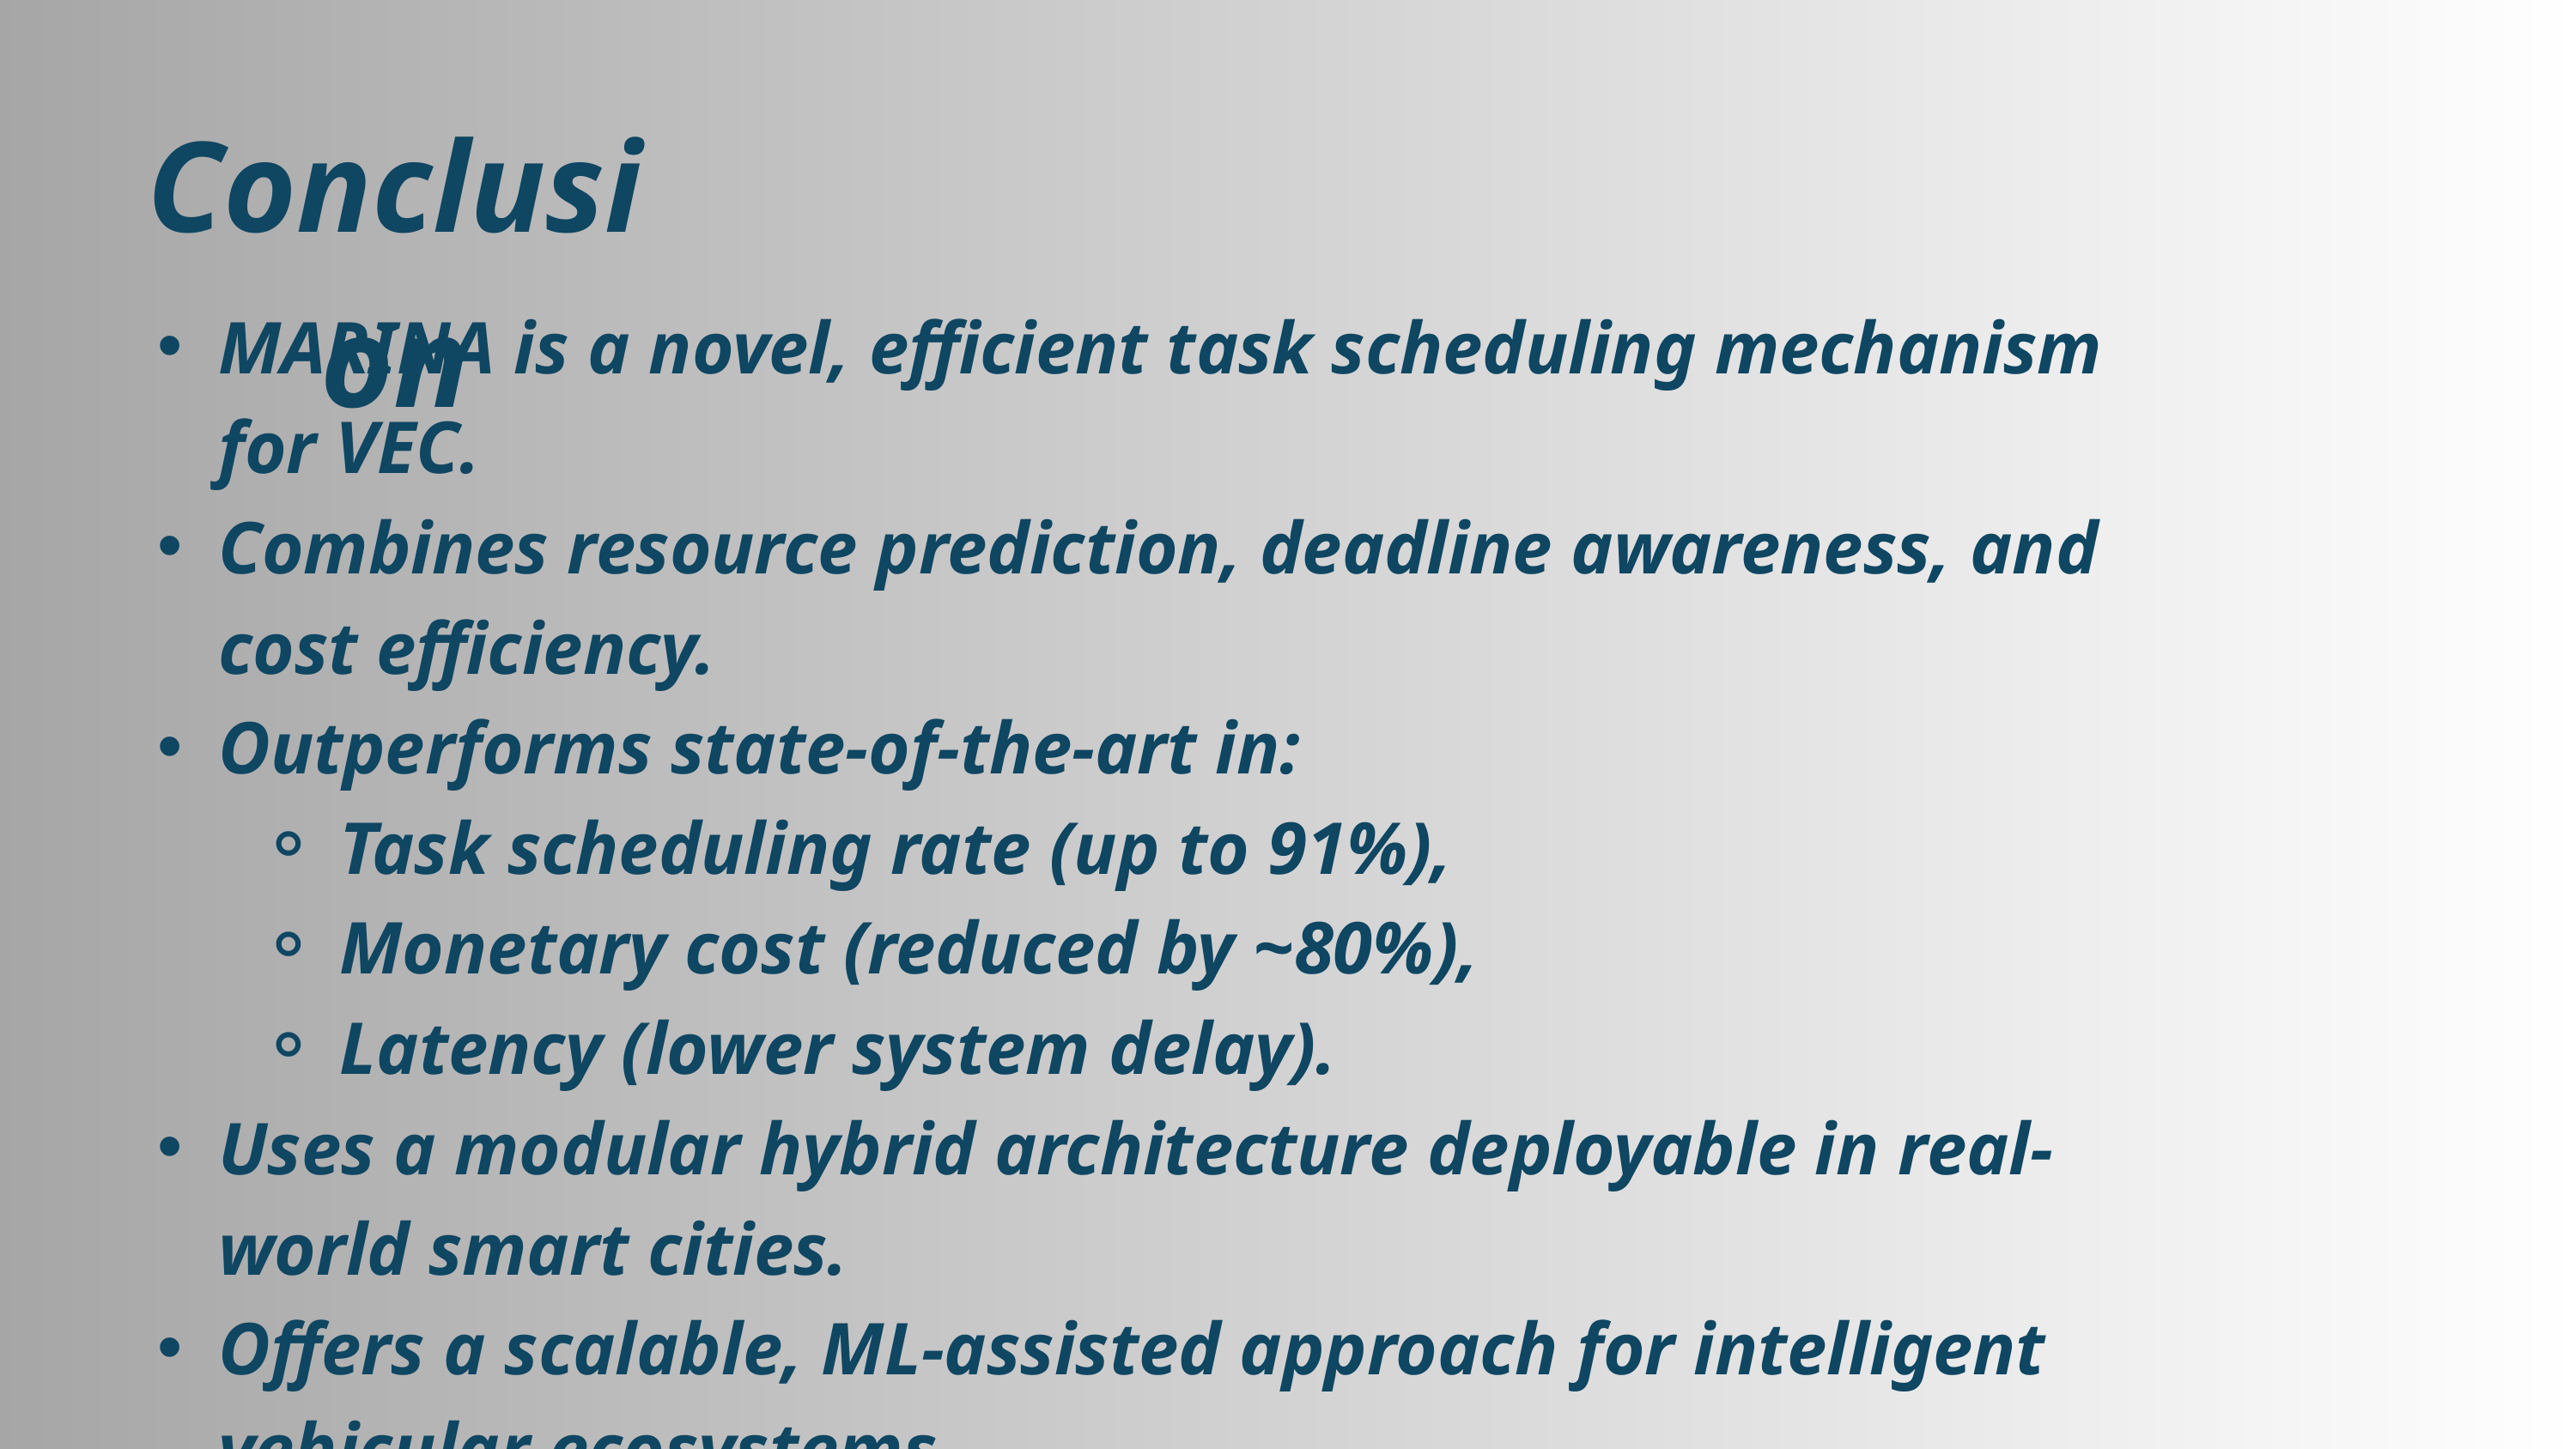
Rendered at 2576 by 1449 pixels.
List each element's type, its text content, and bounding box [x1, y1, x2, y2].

text_box MARINA is a novel, efficient task scheduling mechanism for VEC. Combines resource prediction, deadline awareness, and cost efficiency. Outperforms state-of-the-art in: Task scheduling rate (up to 91%), Monetary cost (reduced by ~80%), Latency (lower system delay). Uses a modular hybrid architecture deployable in real-world smart cities. Offers a scalable, ML-assisted approach for intelligent vehicular ecosystems. [96, 187, 2166, 1449]
text_box Conclusion [144, 82, 646, 433]
